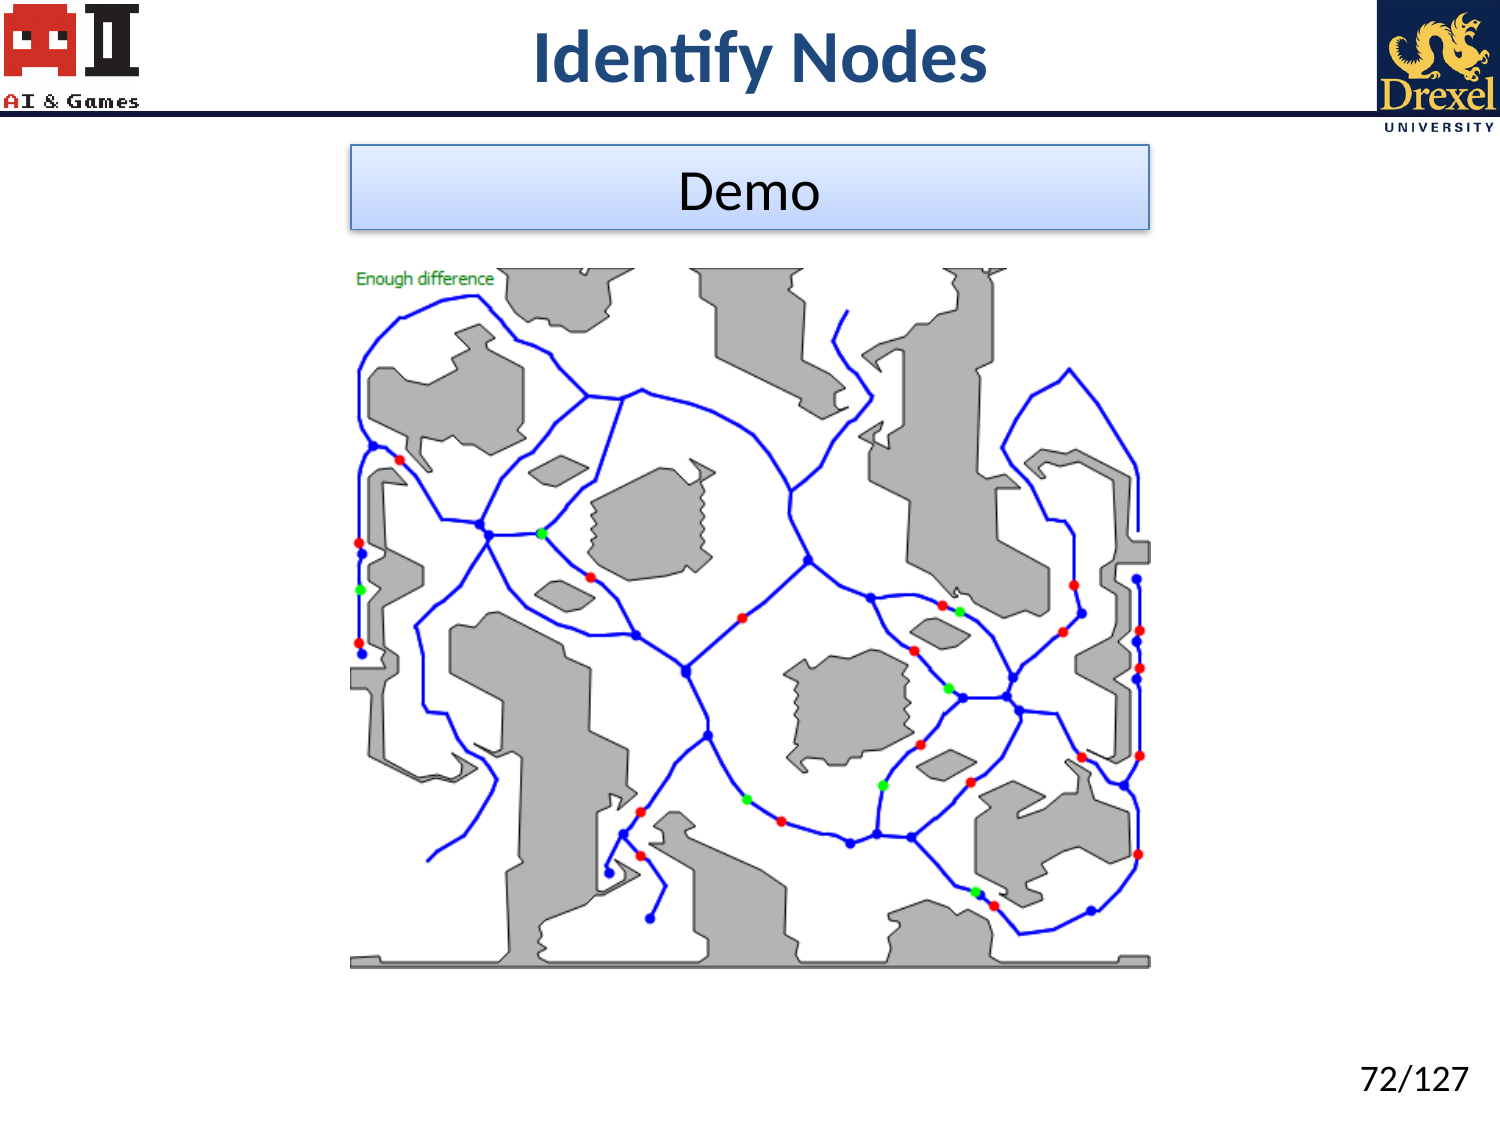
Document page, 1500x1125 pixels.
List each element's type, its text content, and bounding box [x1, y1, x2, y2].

picture [350, 268, 1152, 970]
picture [1376, 117, 1500, 132]
picture [1377, 0, 1500, 111]
text_box Demo [350, 144, 1150, 230]
picture [4, 4, 139, 108]
title Identify Nodes [144, 0, 1377, 115]
